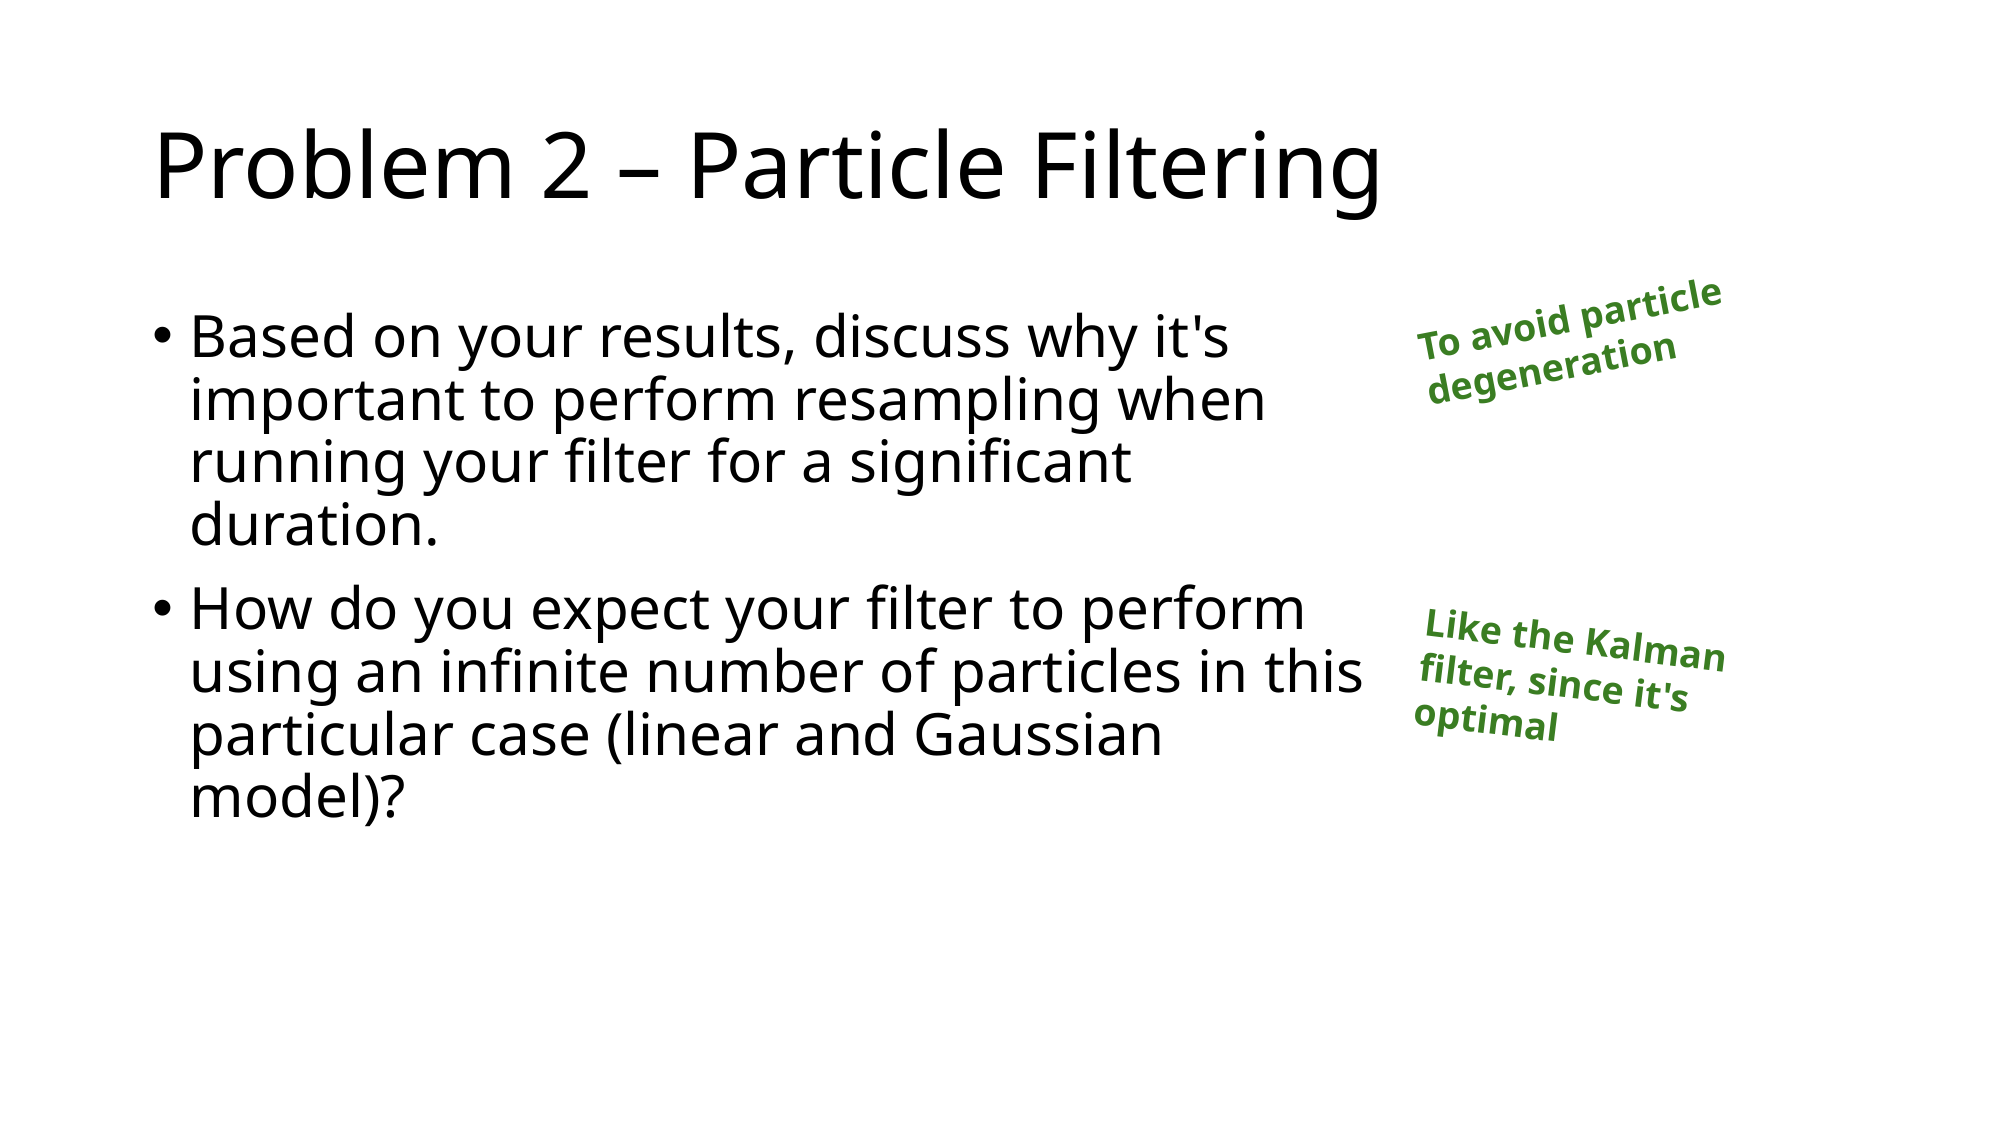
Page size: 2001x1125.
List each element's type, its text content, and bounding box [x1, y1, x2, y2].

text_box To avoid particle degeneration [1397, 249, 1779, 423]
list Based on your results, discuss why it's important to perform resampling when running your filter for a significant duration. How do you expect your filter to perform using an infinite number of particles in this particular case (linear and Gaussian model)? [137, 299, 1399, 1014]
text_box Like the Kalman filter, since it's optimal [1395, 588, 1811, 787]
title Problem 2 – Particle Filtering [137, 59, 1863, 278]
